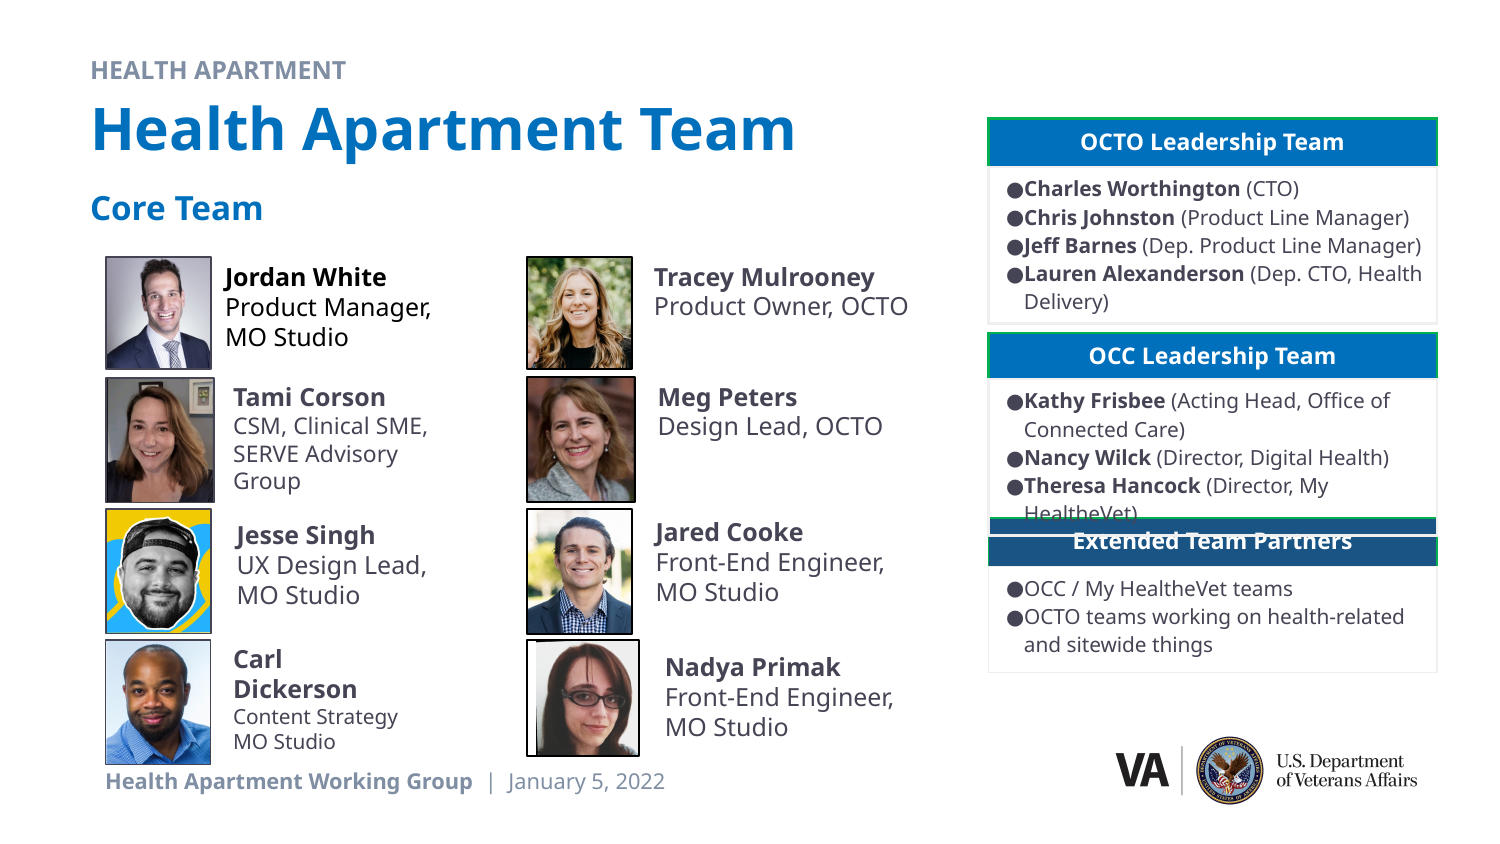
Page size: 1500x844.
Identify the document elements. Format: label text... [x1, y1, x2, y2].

text_box Nadya Primak Front-End Engineer, MO Studio [649, 644, 914, 731]
text_box Tami Corson CSM, Clinical SME, SERVE Advisory Group [218, 374, 470, 489]
picture [106, 378, 214, 502]
text_box Tracey Mulrooney Product Owner, OCTO [638, 253, 939, 340]
table_header Extended Team Partners [989, 537, 1436, 566]
picture [527, 257, 632, 369]
text_box Meg Peters Design Lead, OCTO [642, 373, 914, 460]
picture [106, 257, 211, 369]
table_cell Charles Worthington (CTO) Chris Johnston (Product Line Manager) Jeff Barnes (Dep. Product Line Manager) Lauren Alexanderson (Dep. CTO, Health Delivery) [990, 168, 1436, 322]
table_cell OCC / My HealtheVet teams OCTO teams working on health-related and sitewide things [989, 567, 1436, 672]
text_box Jared Cooke Front-End Engineer, MO Studio [640, 508, 916, 595]
title Health Apartment Team [75, 84, 827, 188]
text_box Carl Dickerson Content Strategy MO Studio [218, 636, 423, 723]
text_box Health Apartment Working Group | January 5, 2022 [90, 760, 1065, 806]
text_box Core Team [74, 179, 555, 225]
table_header OCTO Leadership Team [990, 120, 1436, 166]
table_cell Kathy Frisbee (Acting Head, Office of Connected Care) Nancy Wilck (Director, Digital Health) Theresa Hancock (Director, My HealtheVet) [990, 380, 1436, 534]
picture [1109, 729, 1426, 811]
picture [527, 377, 635, 502]
picture [527, 509, 632, 634]
picture [106, 640, 211, 764]
text_box Jordan White Product Manager, MO Studio [210, 253, 485, 322]
picture [527, 640, 639, 756]
list HEALTH APARTMENT [75, 40, 460, 84]
table_header OCC Leadership Team [990, 334, 1436, 378]
text_box Jesse Singh UX Design Lead, MO Studio [221, 511, 473, 598]
picture [106, 509, 211, 633]
